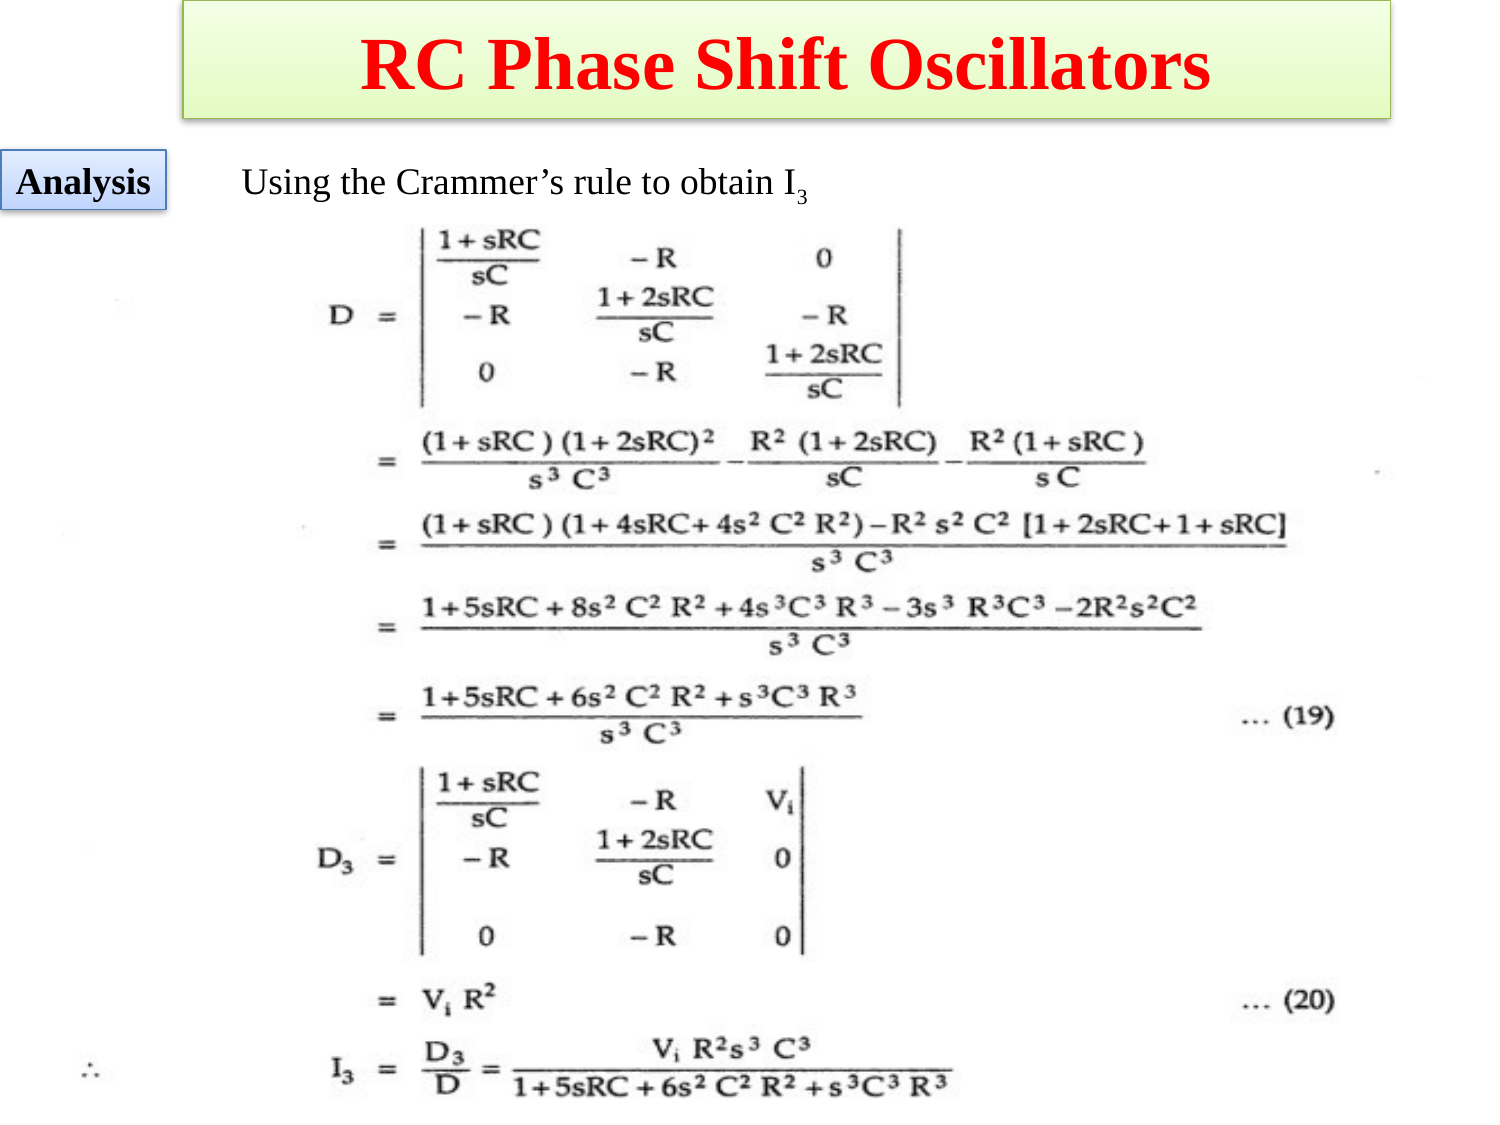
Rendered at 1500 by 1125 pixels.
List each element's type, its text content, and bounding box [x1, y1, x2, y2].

text_box RC Phase Shift Oscillators [182, 0, 1391, 119]
picture [62, 224, 1426, 1121]
text_box Using the Crammer’s rule to obtain I3 [226, 149, 823, 216]
text_box Analysis [0, 149, 167, 210]
